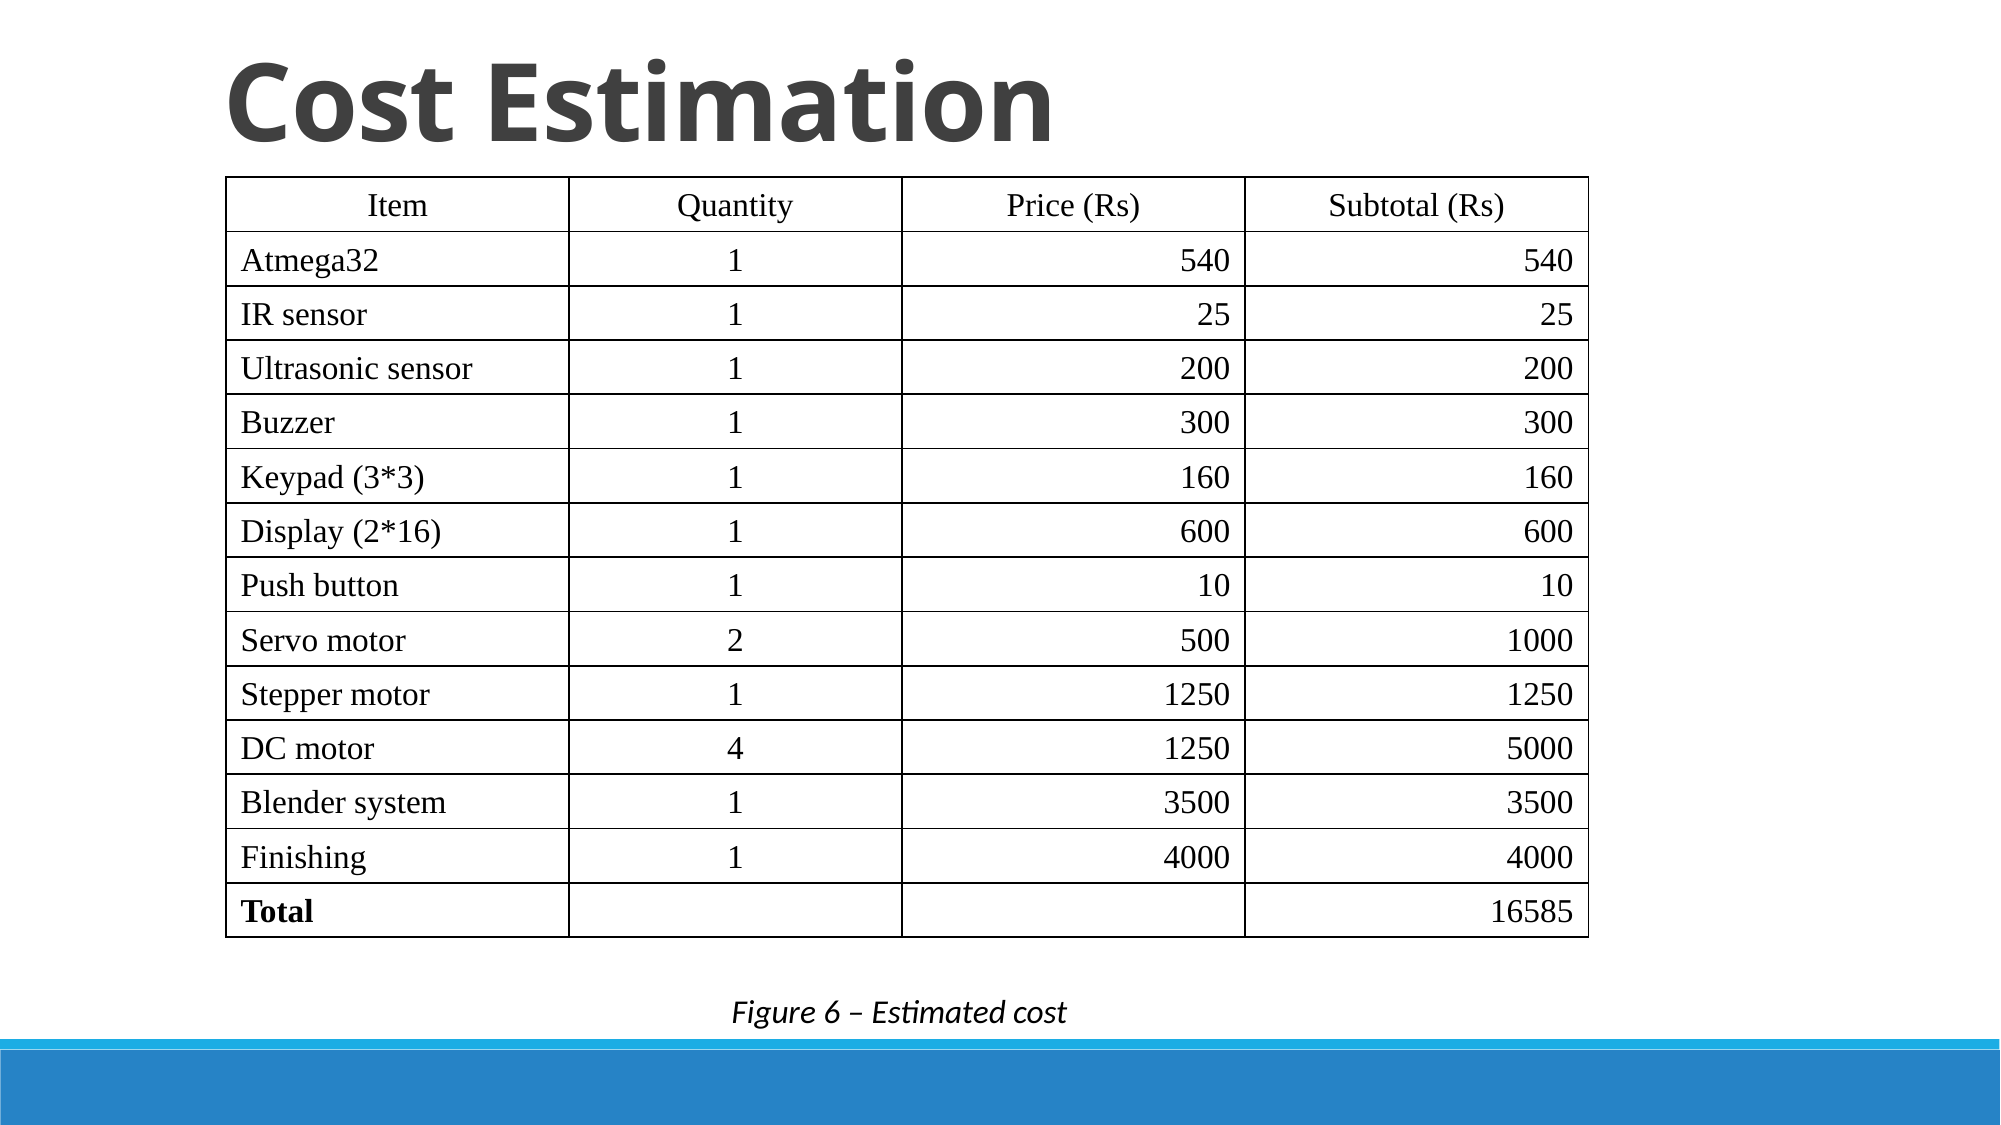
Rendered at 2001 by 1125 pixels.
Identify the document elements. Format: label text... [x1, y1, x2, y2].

table_cell 600 [1246, 504, 1588, 556]
table_cell 10 [1246, 558, 1588, 611]
table_cell Ultrasonic sensor [227, 341, 568, 393]
table_cell 1250 [903, 721, 1244, 773]
table_cell 25 [1246, 287, 1588, 339]
table_cell 1 [570, 449, 901, 502]
table_cell Keypad (3*3) [227, 449, 568, 502]
table_cell 300 [1246, 395, 1588, 448]
table_cell 600 [903, 504, 1244, 556]
table_cell 160 [903, 449, 1244, 502]
table_cell 160 [1246, 449, 1588, 502]
table_cell 300 [903, 395, 1244, 448]
table_header Item [227, 178, 568, 231]
table_cell Display (2*16) [227, 504, 568, 556]
table_cell 2 [570, 612, 901, 665]
table_cell Blender system [227, 775, 568, 828]
table_cell 5000 [1246, 721, 1588, 773]
table_header Price (Rs) [903, 178, 1244, 231]
table_cell Servo motor [227, 612, 568, 665]
table_cell 200 [1246, 341, 1588, 393]
table_cell 1 [570, 775, 901, 828]
table_cell [903, 884, 1244, 936]
table_cell 3500 [1246, 775, 1588, 828]
table_cell 1 [570, 558, 901, 611]
table_cell Total [227, 884, 568, 936]
table_cell 1 [570, 232, 901, 285]
table_cell 540 [903, 232, 1244, 285]
table_cell 1250 [1246, 667, 1588, 719]
table_cell Atmega32 [227, 232, 568, 285]
table_cell 200 [903, 341, 1244, 393]
table_cell 25 [903, 287, 1244, 339]
table_cell 1 [570, 287, 901, 339]
table_cell Push button [227, 558, 568, 611]
table_cell 1 [570, 829, 901, 882]
table_cell 10 [903, 558, 1244, 611]
table_header Quantity [570, 178, 901, 231]
table_cell 1 [570, 667, 901, 719]
table_cell 4000 [1246, 829, 1588, 882]
table_cell 1 [570, 504, 901, 556]
table_cell 16585 [1246, 884, 1588, 936]
table_cell 1250 [903, 667, 1244, 719]
table_cell DC motor [227, 721, 568, 773]
table_cell IR sensor [227, 287, 568, 339]
table_cell 1 [570, 395, 901, 448]
table_cell 540 [1246, 232, 1588, 285]
table_cell 1 [570, 341, 901, 393]
table_cell 3500 [903, 775, 1244, 828]
table_cell Stepper motor [227, 667, 568, 719]
table_cell 500 [903, 612, 1244, 665]
table_cell 4000 [903, 829, 1244, 882]
table_cell [570, 884, 901, 936]
table_cell Finishing [227, 829, 568, 882]
title Cost Estimation [208, 39, 1934, 178]
table_header Subtotal (Rs) [1246, 178, 1588, 231]
table_cell Buzzer [227, 395, 568, 448]
table_cell 4 [570, 721, 901, 773]
table_cell 1000 [1246, 612, 1588, 665]
text_box Figure 6 – Estimated cost [716, 982, 1098, 1038]
